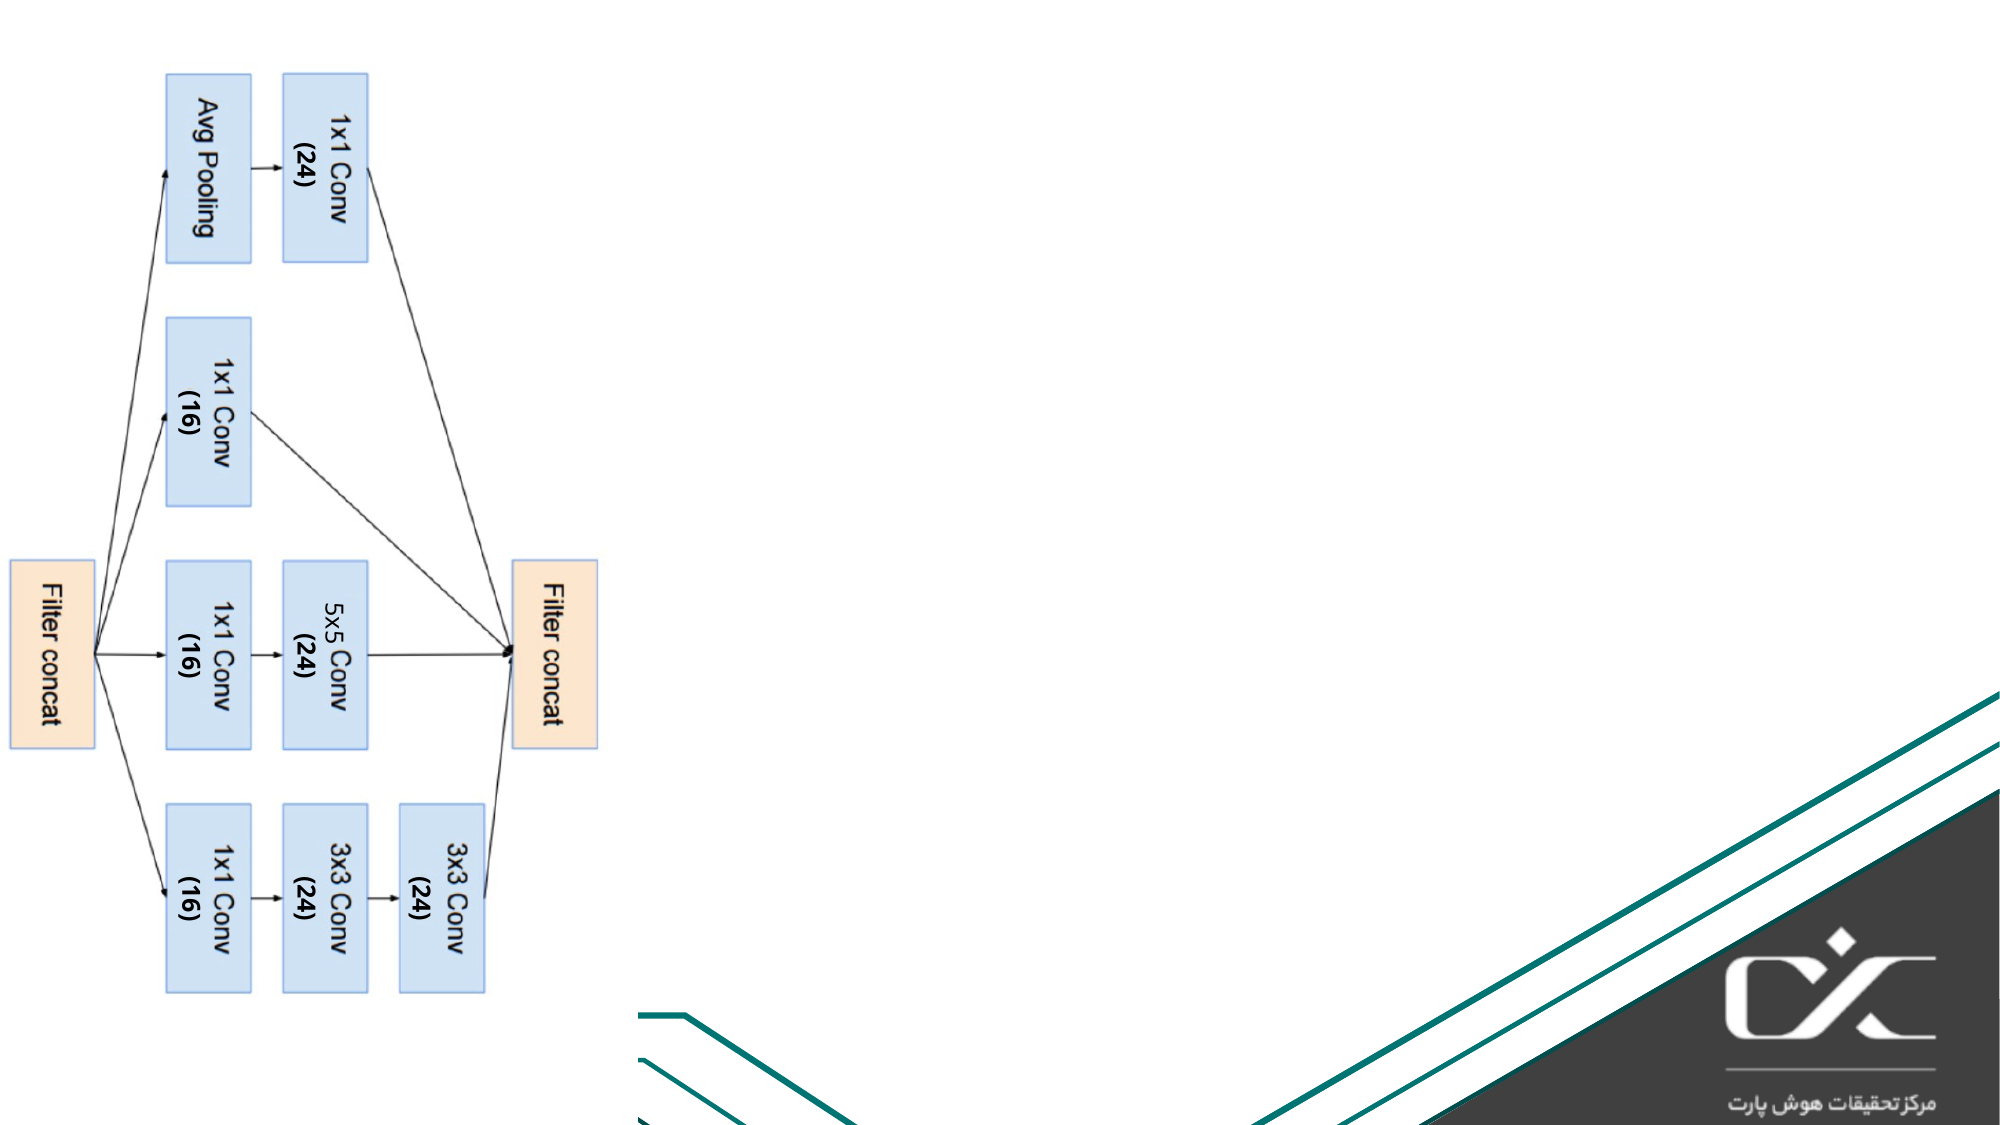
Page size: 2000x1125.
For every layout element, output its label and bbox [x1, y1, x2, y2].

text_box [0, 0, 638, 1125]
picture [1626, 899, 2000, 1125]
